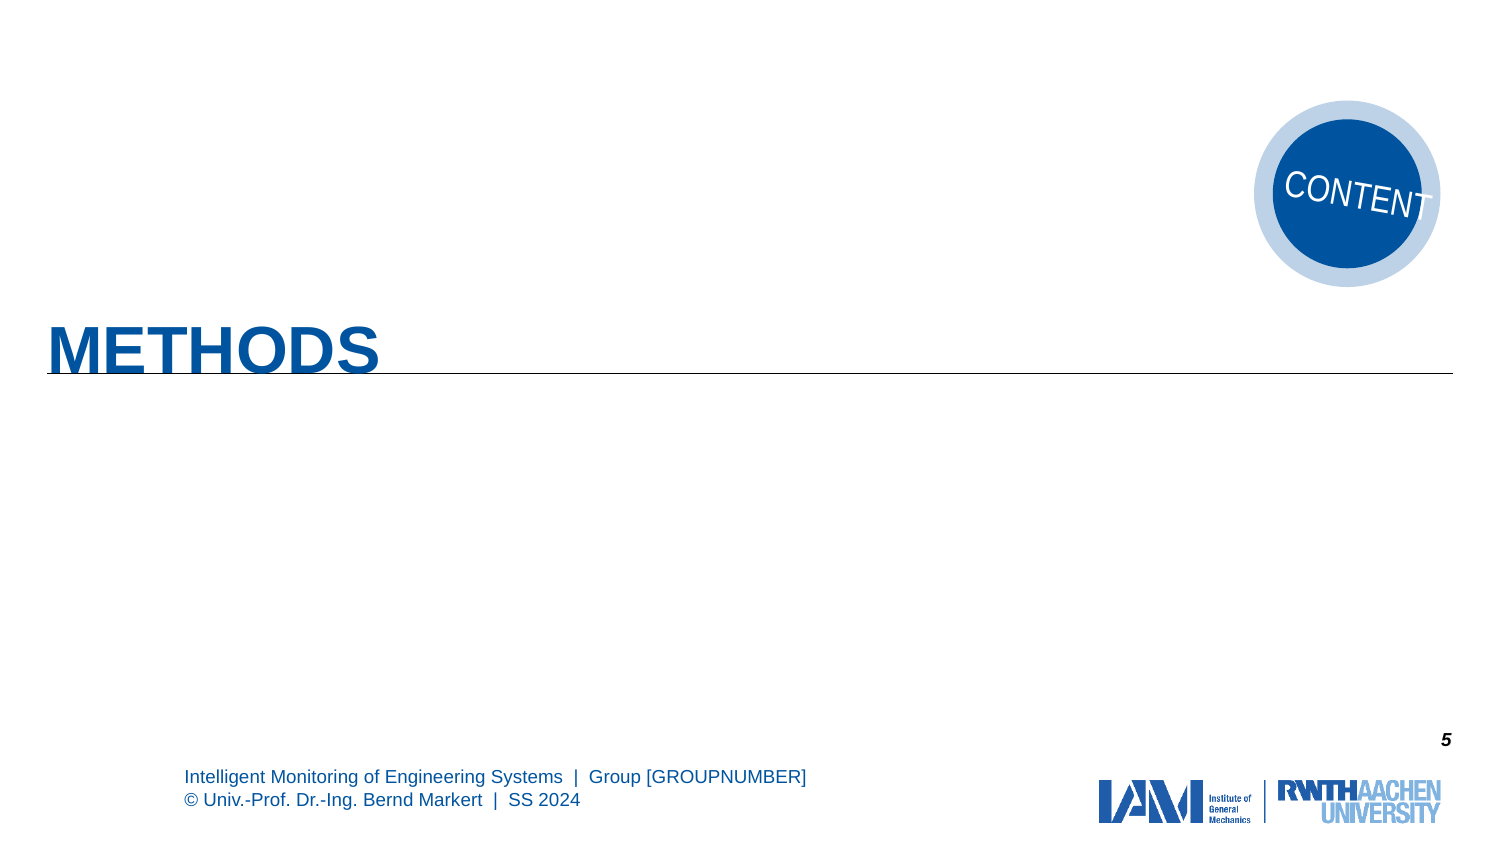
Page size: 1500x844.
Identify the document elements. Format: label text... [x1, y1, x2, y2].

text_box 5 [1426, 720, 1482, 758]
picture [1086, 758, 1454, 844]
title METHODS [47, 316, 1453, 383]
